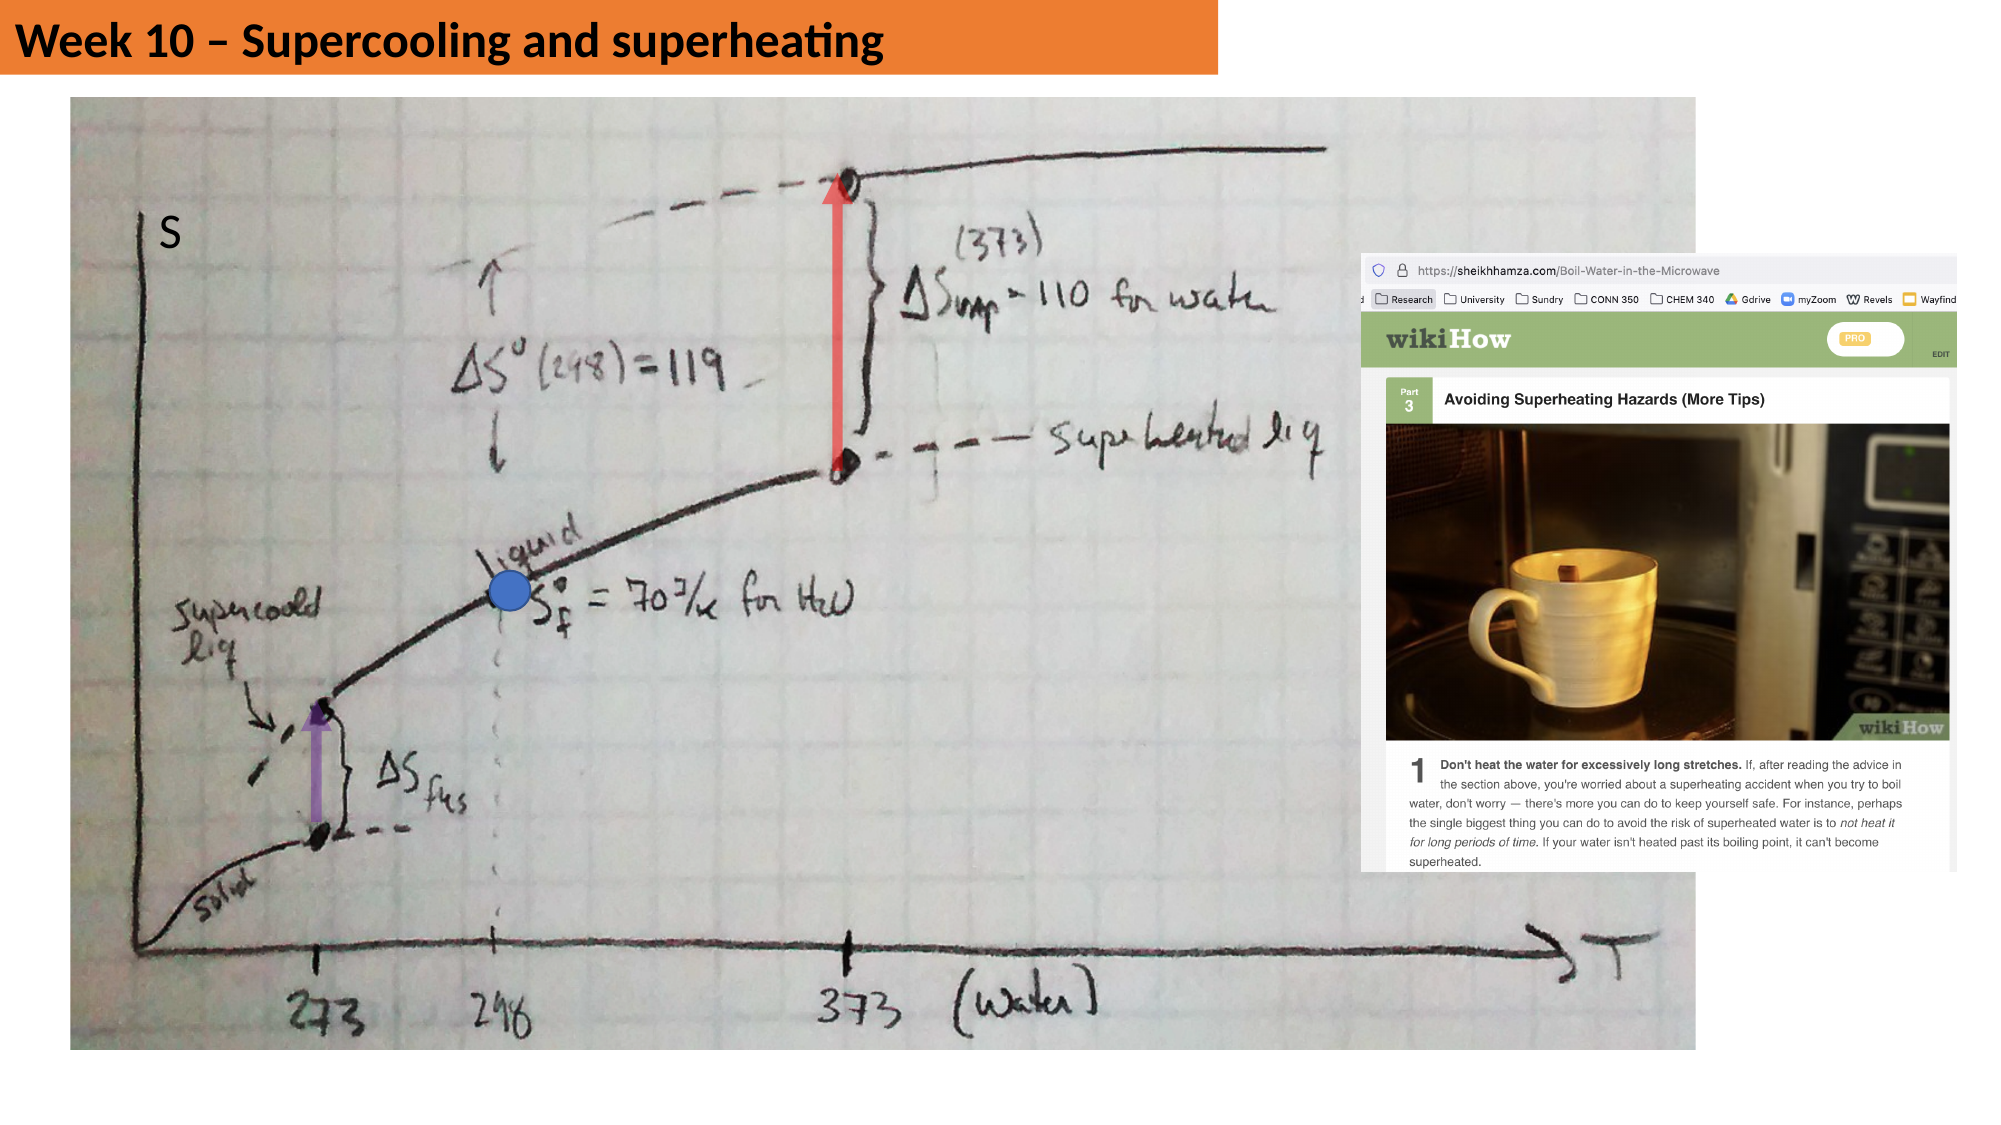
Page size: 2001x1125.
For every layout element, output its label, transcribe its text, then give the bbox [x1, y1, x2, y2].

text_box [70, 97, 1696, 1050]
picture [1361, 253, 1957, 872]
text_box Week 10 – Supercooling and superheating [0, 0, 1219, 75]
